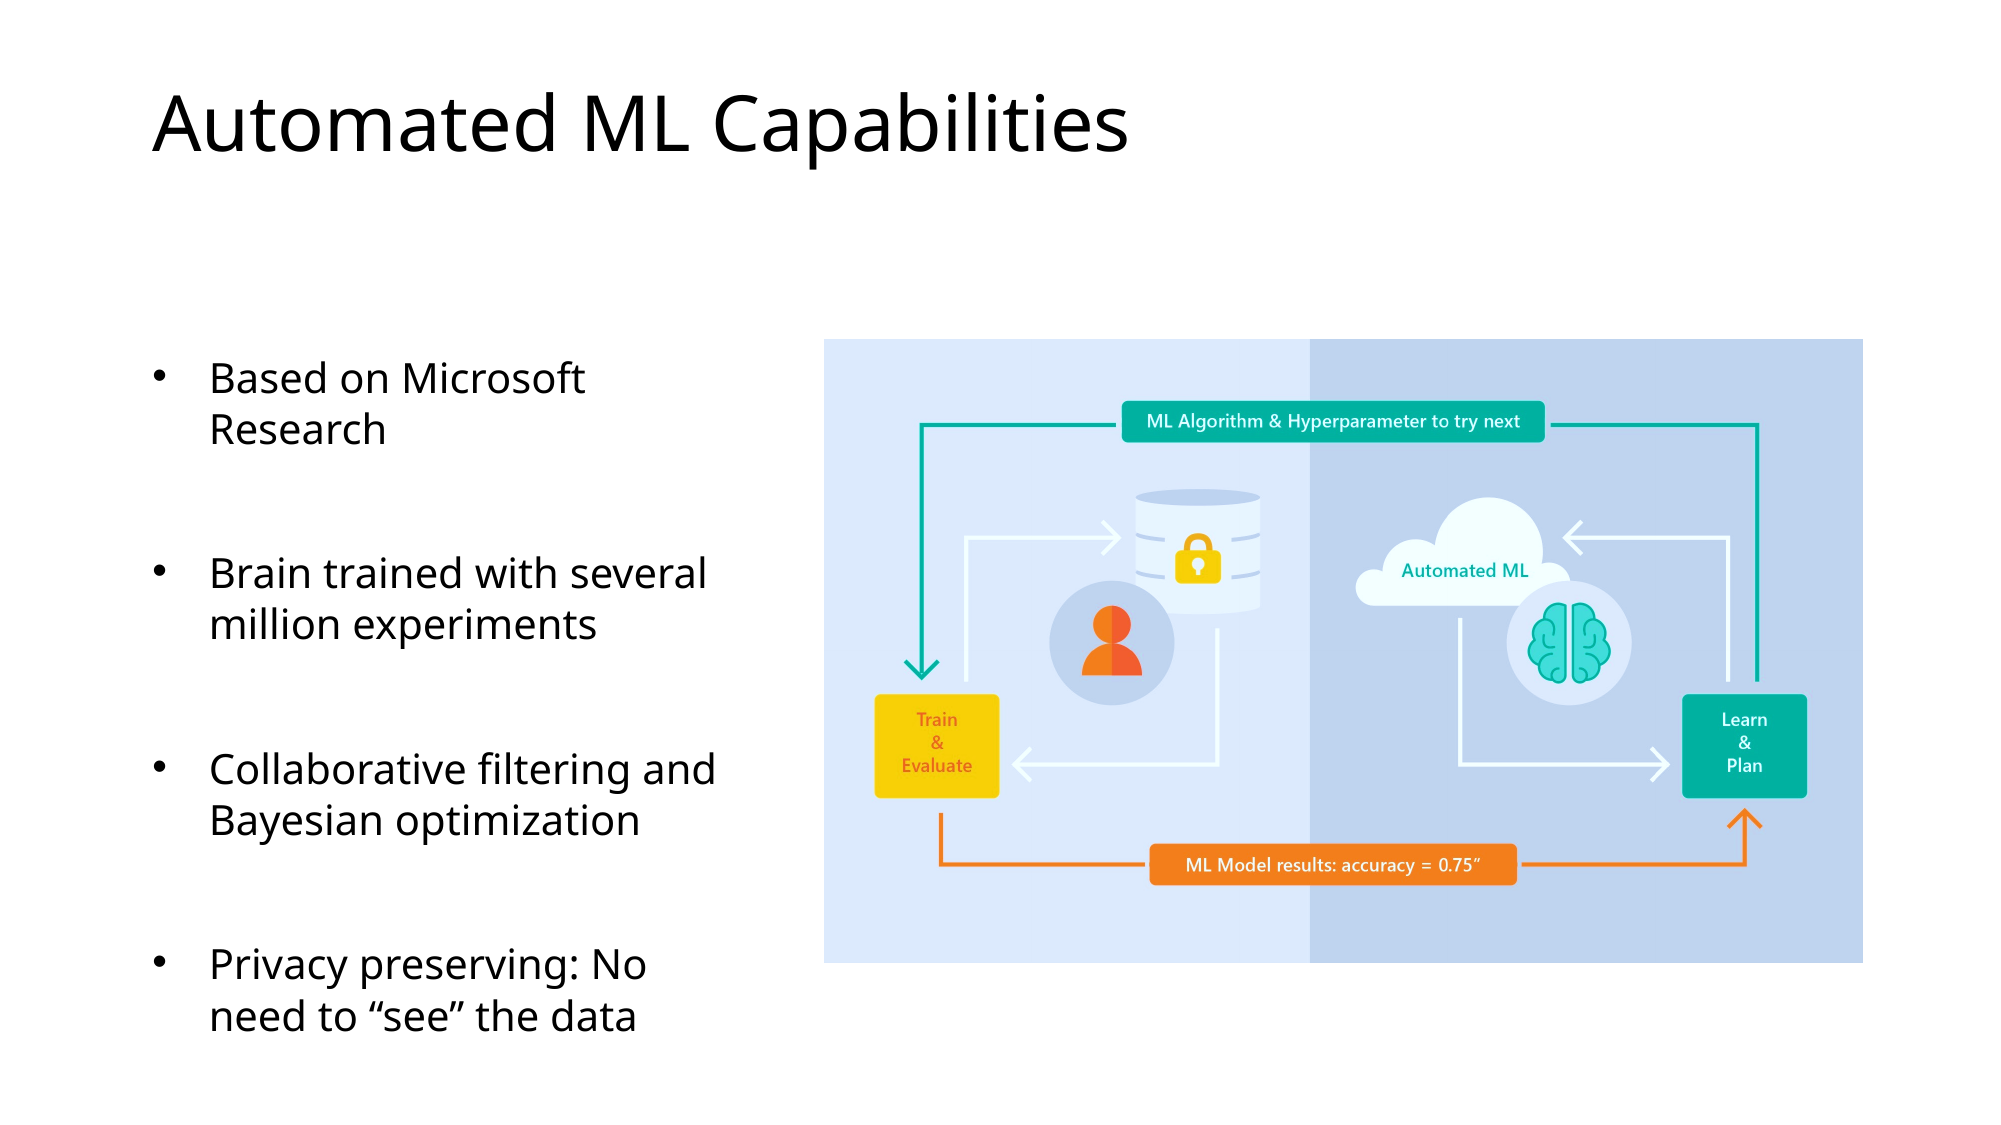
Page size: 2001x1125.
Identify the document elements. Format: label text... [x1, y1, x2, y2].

picture [824, 339, 1863, 963]
list Based on Microsoft Research Brain trained with several million experiments Collaborative filtering and Bayesian optimization Privacy preserving: No need to “see” the data [137, 344, 761, 1059]
title Automated ML Capabilities [137, 59, 1863, 278]
